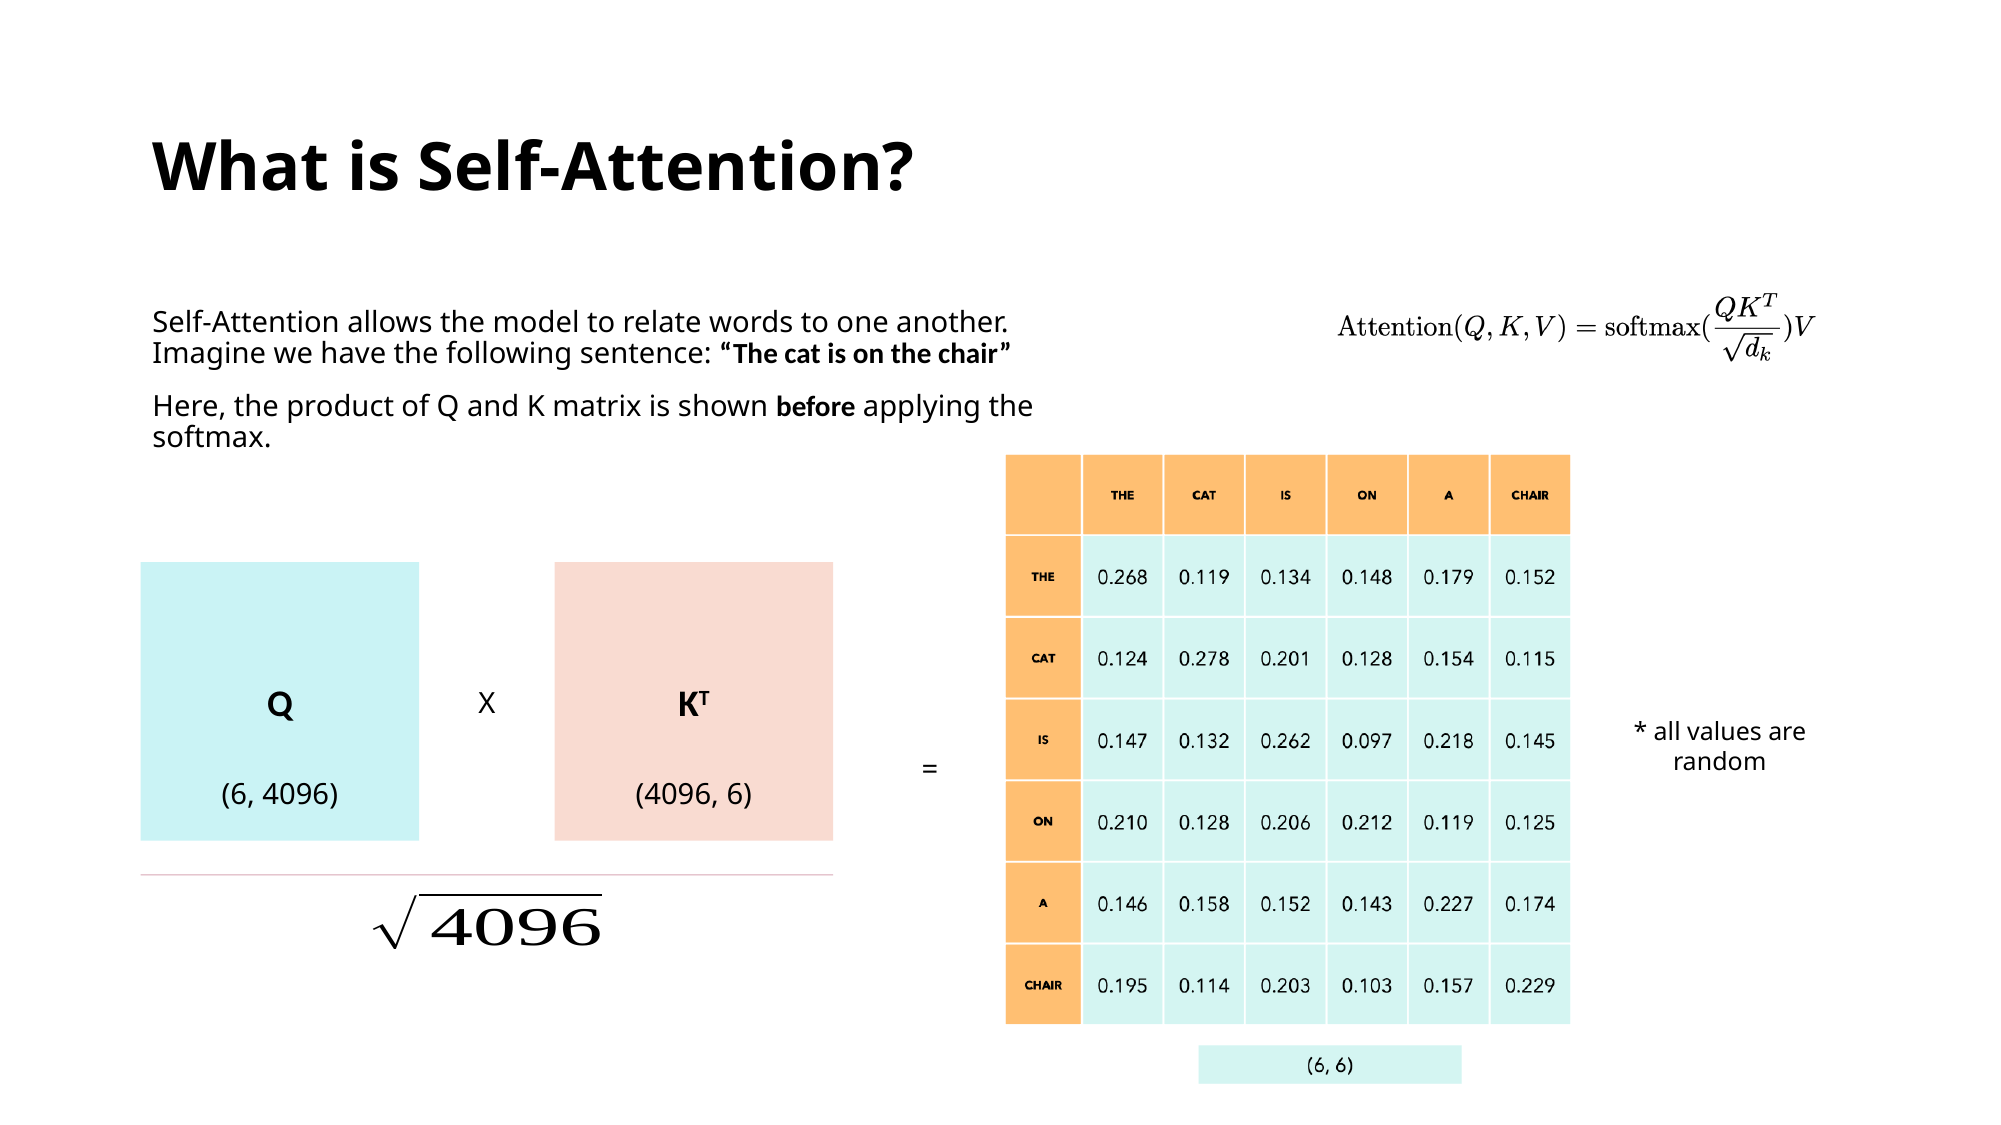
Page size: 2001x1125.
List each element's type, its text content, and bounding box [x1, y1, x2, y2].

picture [1335, 277, 1826, 369]
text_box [140, 447, 1860, 1089]
list Self-Attention allows the model to relate words to one another. Imagine we have the following sentence: “The cat is on the chair” Here, the product of Q and K matrix is shown before applying the softmax. [137, 299, 1087, 1014]
title What is Self-Attention? [137, 59, 1863, 278]
